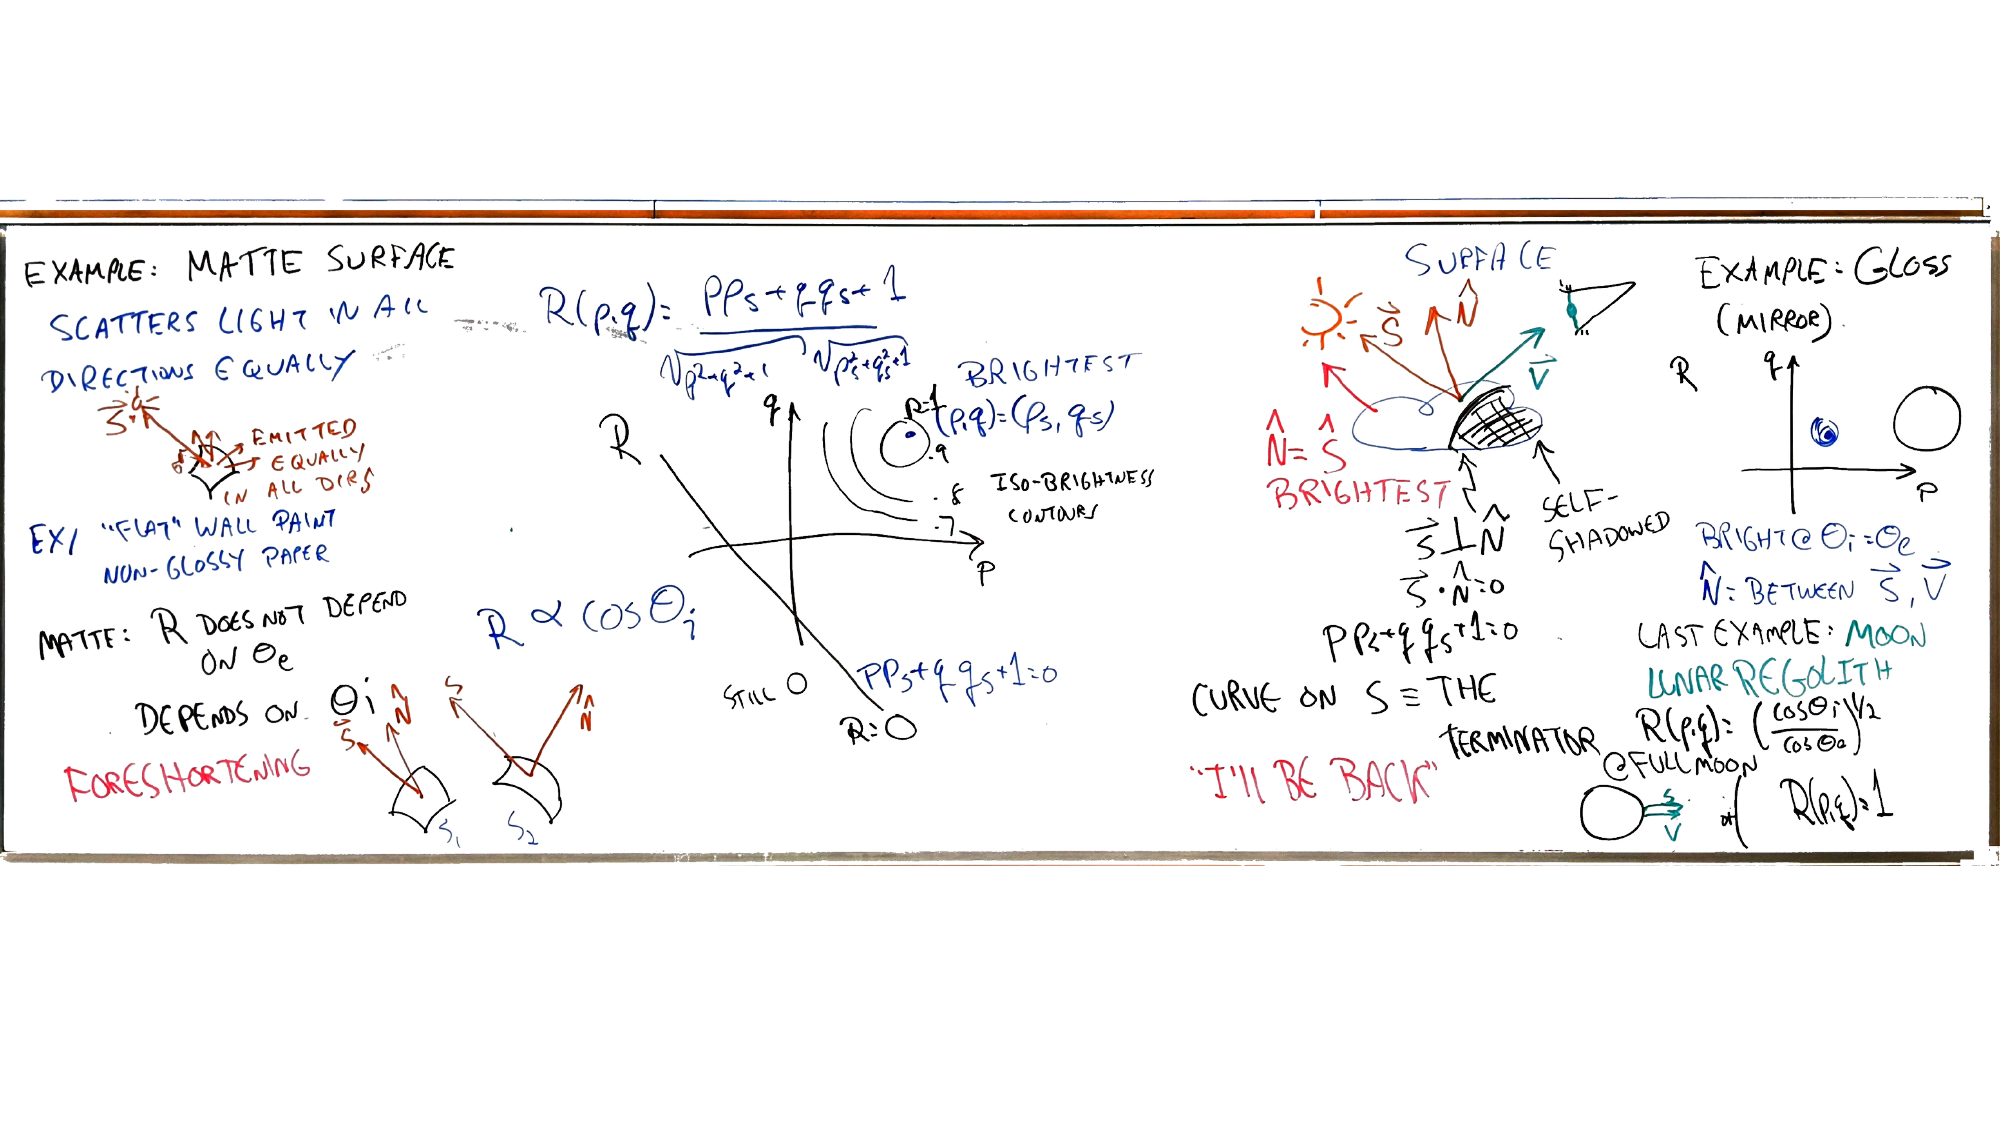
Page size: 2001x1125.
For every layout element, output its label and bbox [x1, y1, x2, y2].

picture [0, 196, 2000, 867]
